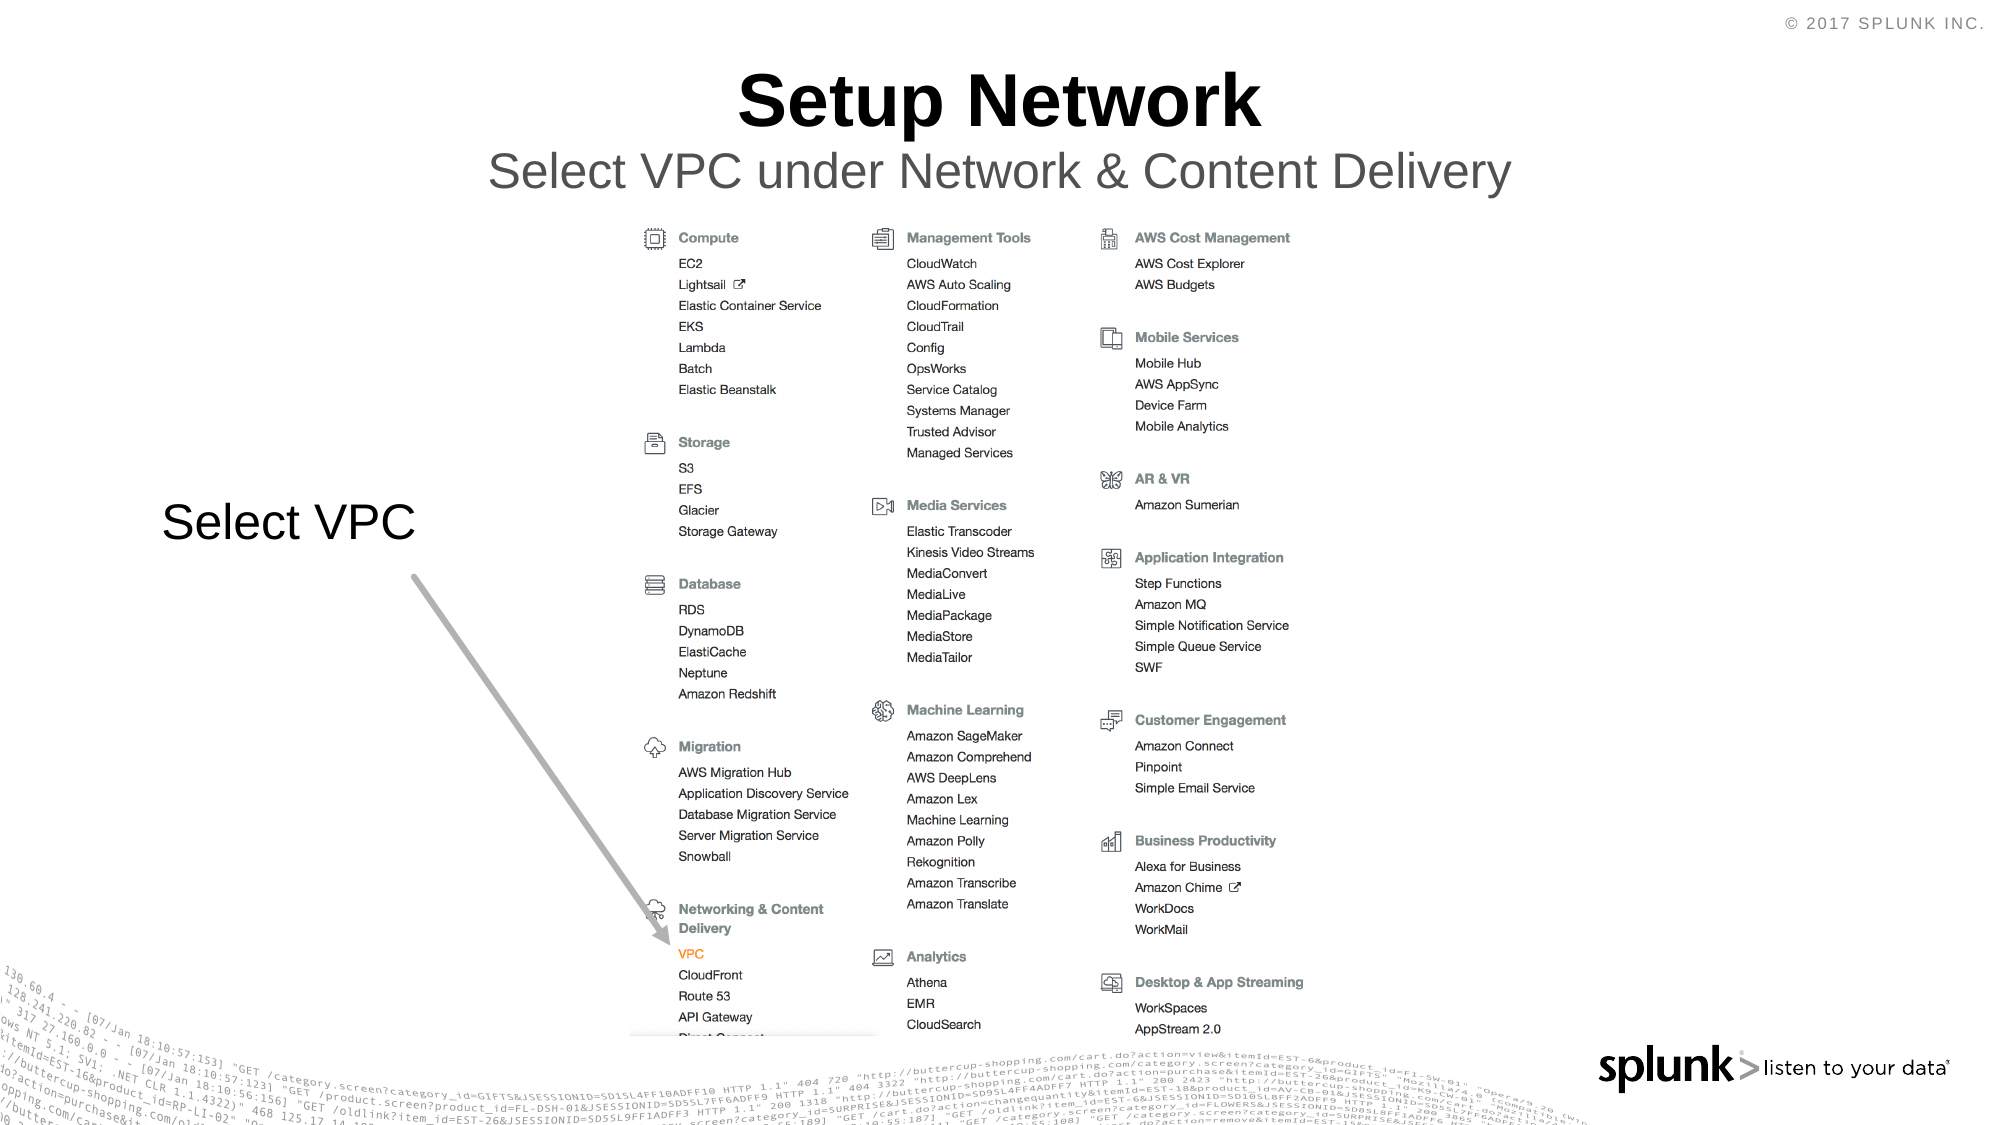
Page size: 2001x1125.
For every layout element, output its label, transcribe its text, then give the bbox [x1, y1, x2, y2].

picture [0, 0, 2000, 1125]
subtitle Select VPC under Network & Content Delivery [74, 144, 1926, 190]
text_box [413, 576, 671, 946]
text_box Select VPC [161, 489, 548, 550]
title Setup Network [74, 50, 1926, 124]
